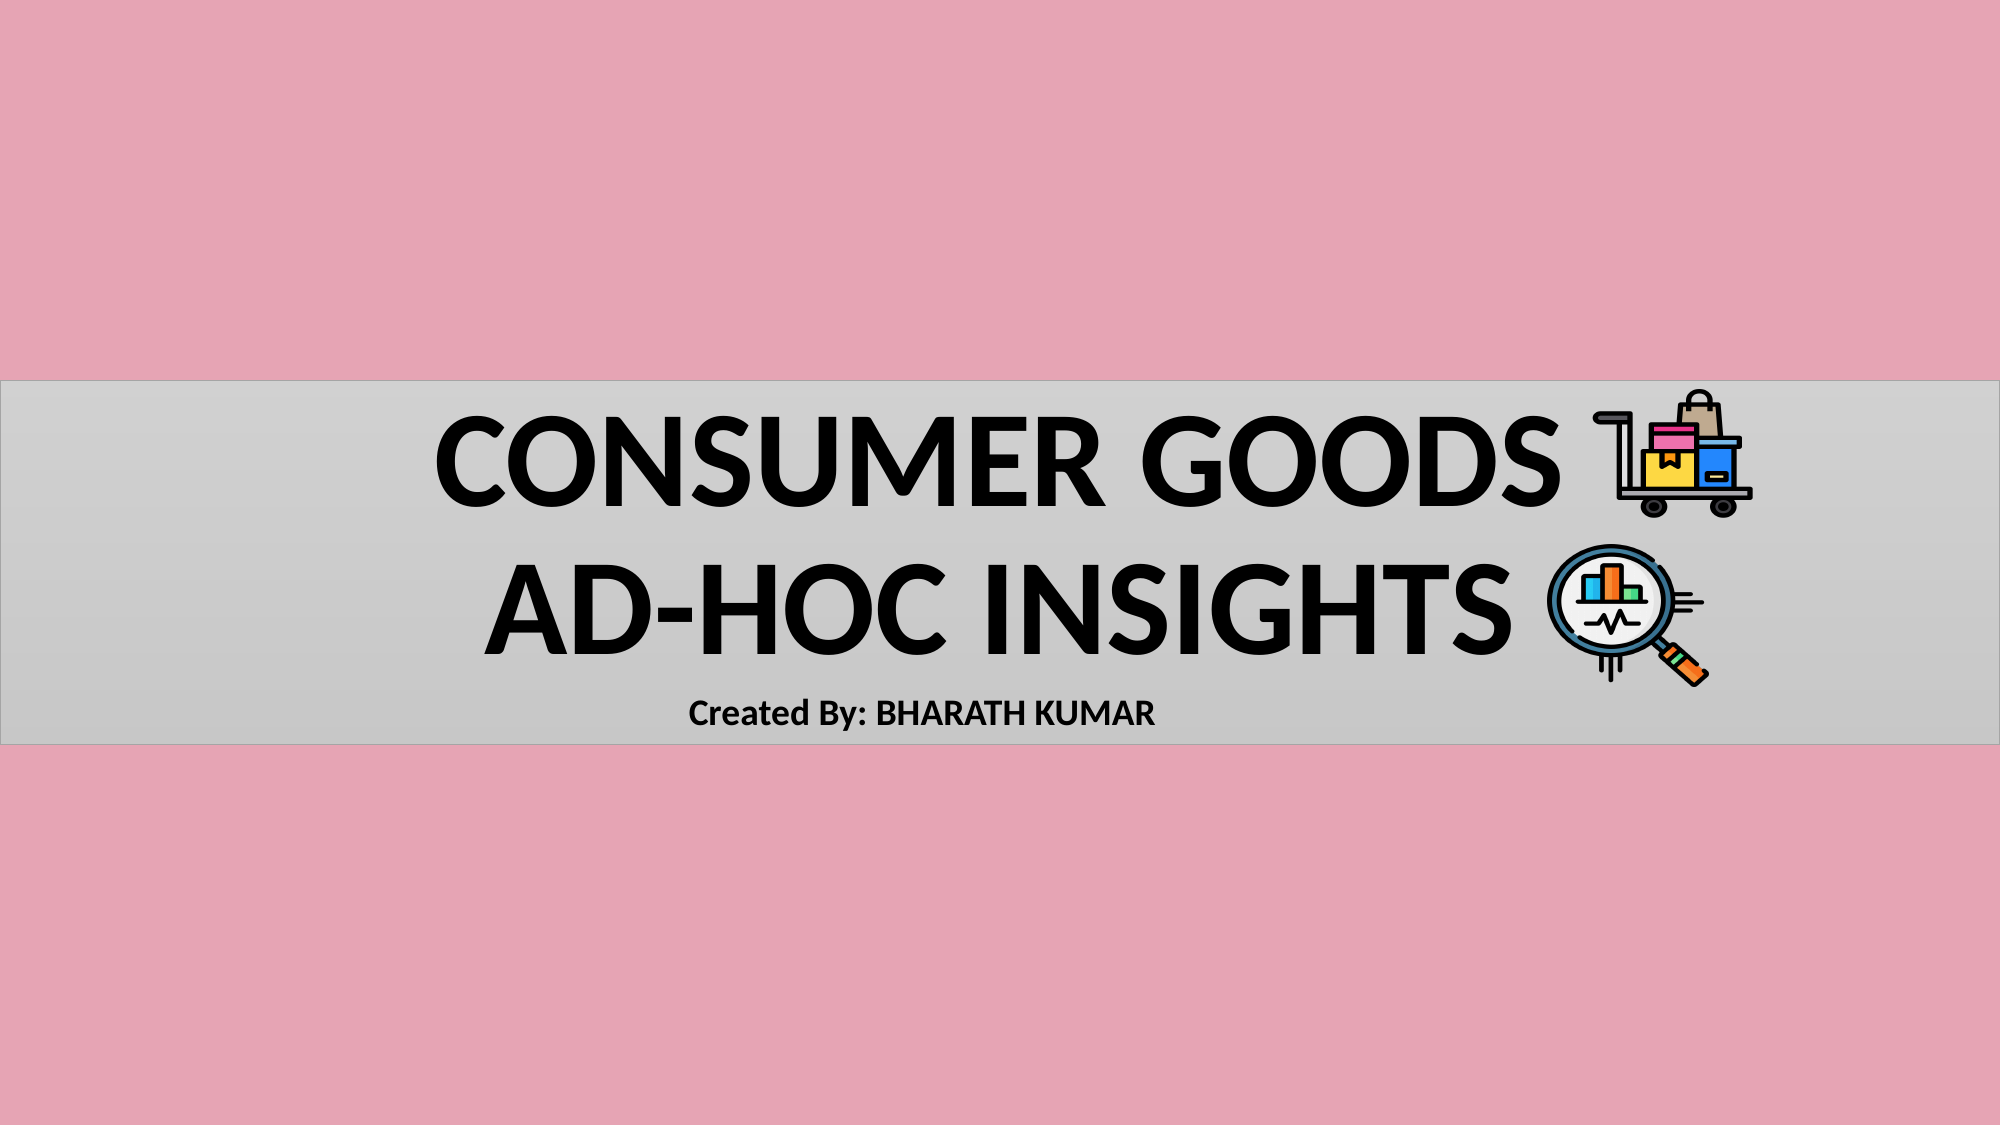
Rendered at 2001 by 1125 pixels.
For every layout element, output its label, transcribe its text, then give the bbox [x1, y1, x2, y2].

picture [1587, 380, 1758, 522]
text_box Created By: BHARATH KUMAR [673, 680, 1326, 740]
picture [1547, 544, 1709, 687]
title CONSUMER GOODS AD-HOC INSIGHTS [0, 380, 2000, 745]
